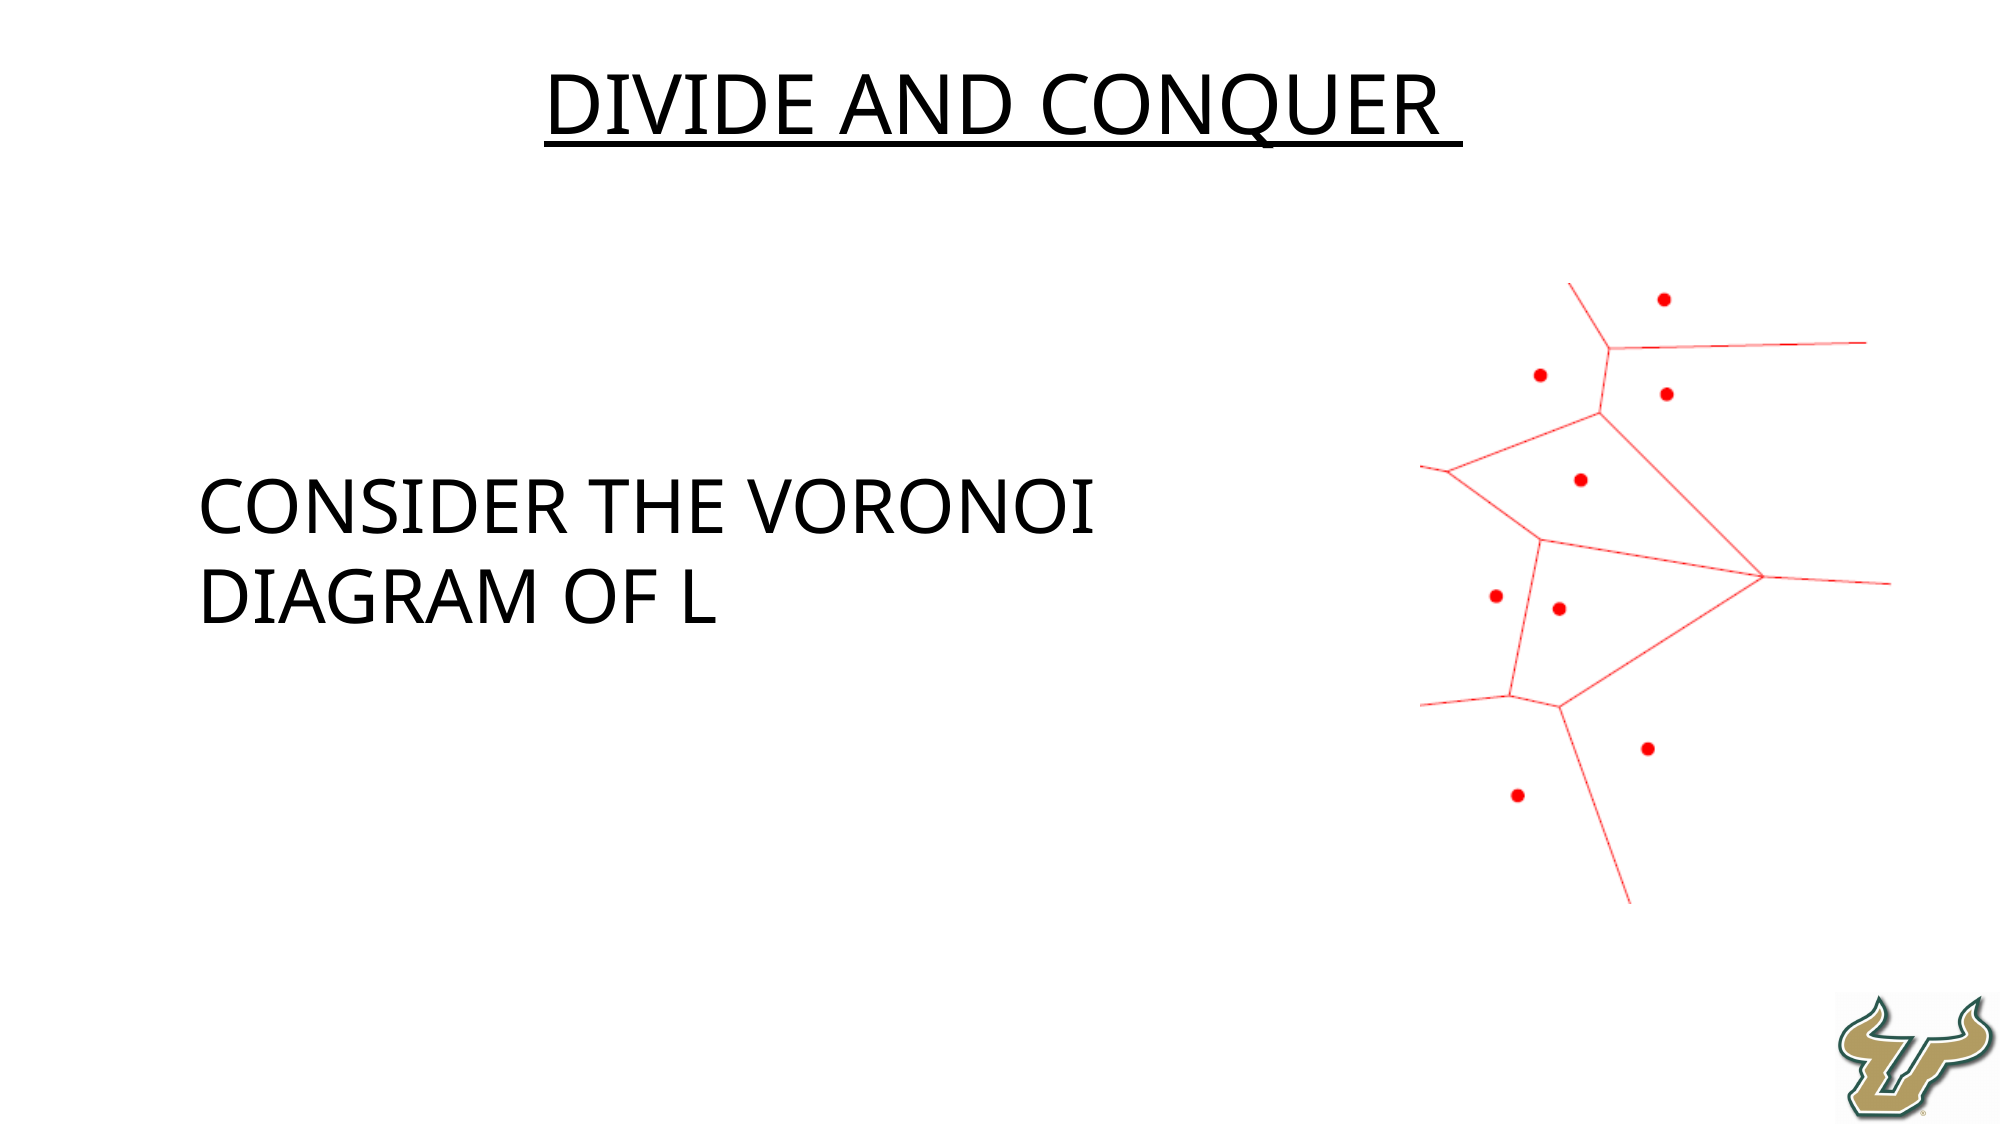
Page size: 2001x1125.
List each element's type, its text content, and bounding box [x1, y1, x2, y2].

list Divide and Conquer [261, 43, 1739, 172]
picture [1420, 283, 1893, 904]
picture [1835, 992, 2000, 1124]
list Consider the Voronoi diagram of L [107, 197, 1313, 990]
